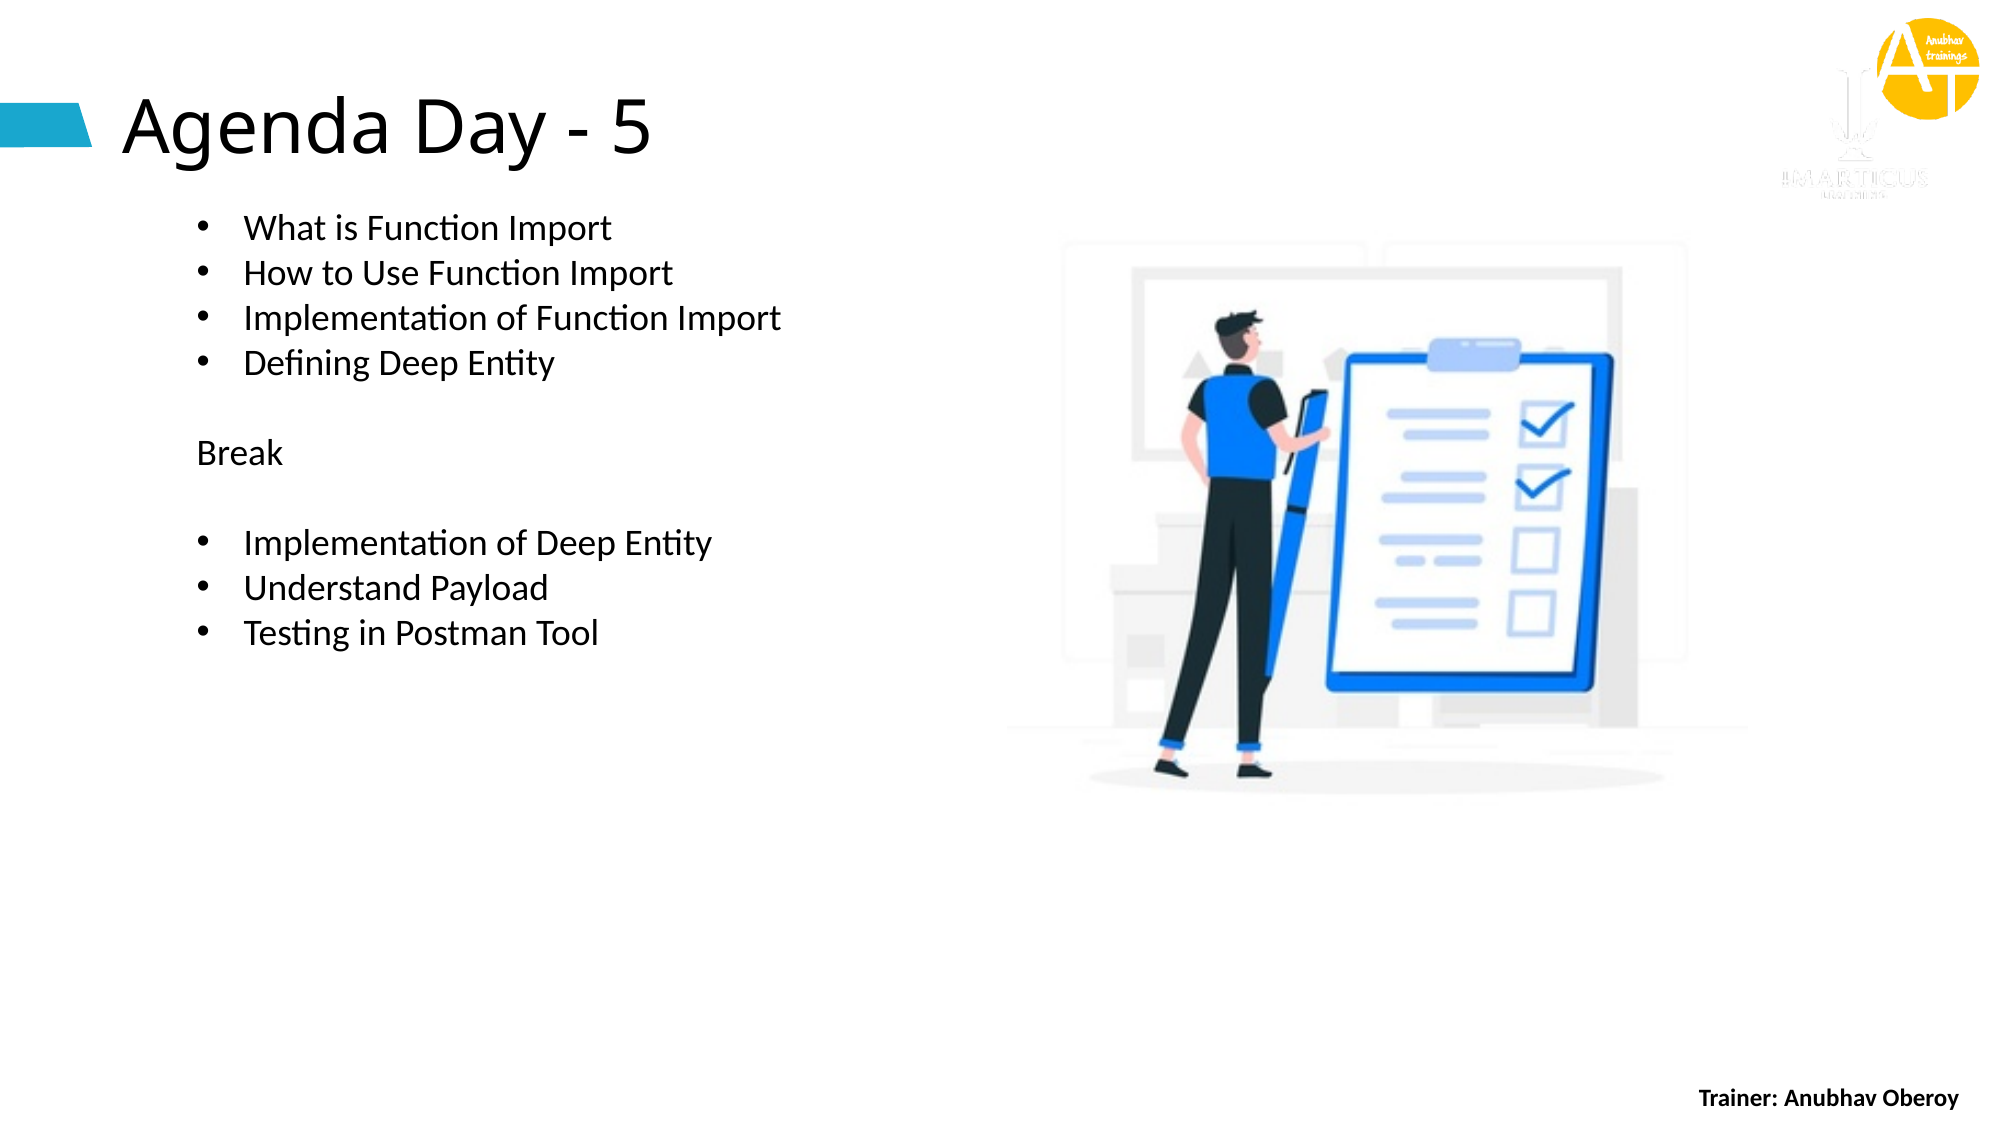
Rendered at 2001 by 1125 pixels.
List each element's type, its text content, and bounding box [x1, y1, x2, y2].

picture [1007, 162, 1748, 902]
text_box What is Function Import How to Use Function Import Implementation of Function Import Defining Deep Entity Break Implementation of Deep Entity Understand Payload Testing in Postman Tool [181, 195, 1007, 661]
text_box Agenda Day - 5 [107, 81, 1781, 187]
text_box [0, 101, 94, 149]
text_box Trainer: Anubhav Oberoy [1660, 1074, 1998, 1125]
picture [1781, 11, 1985, 199]
